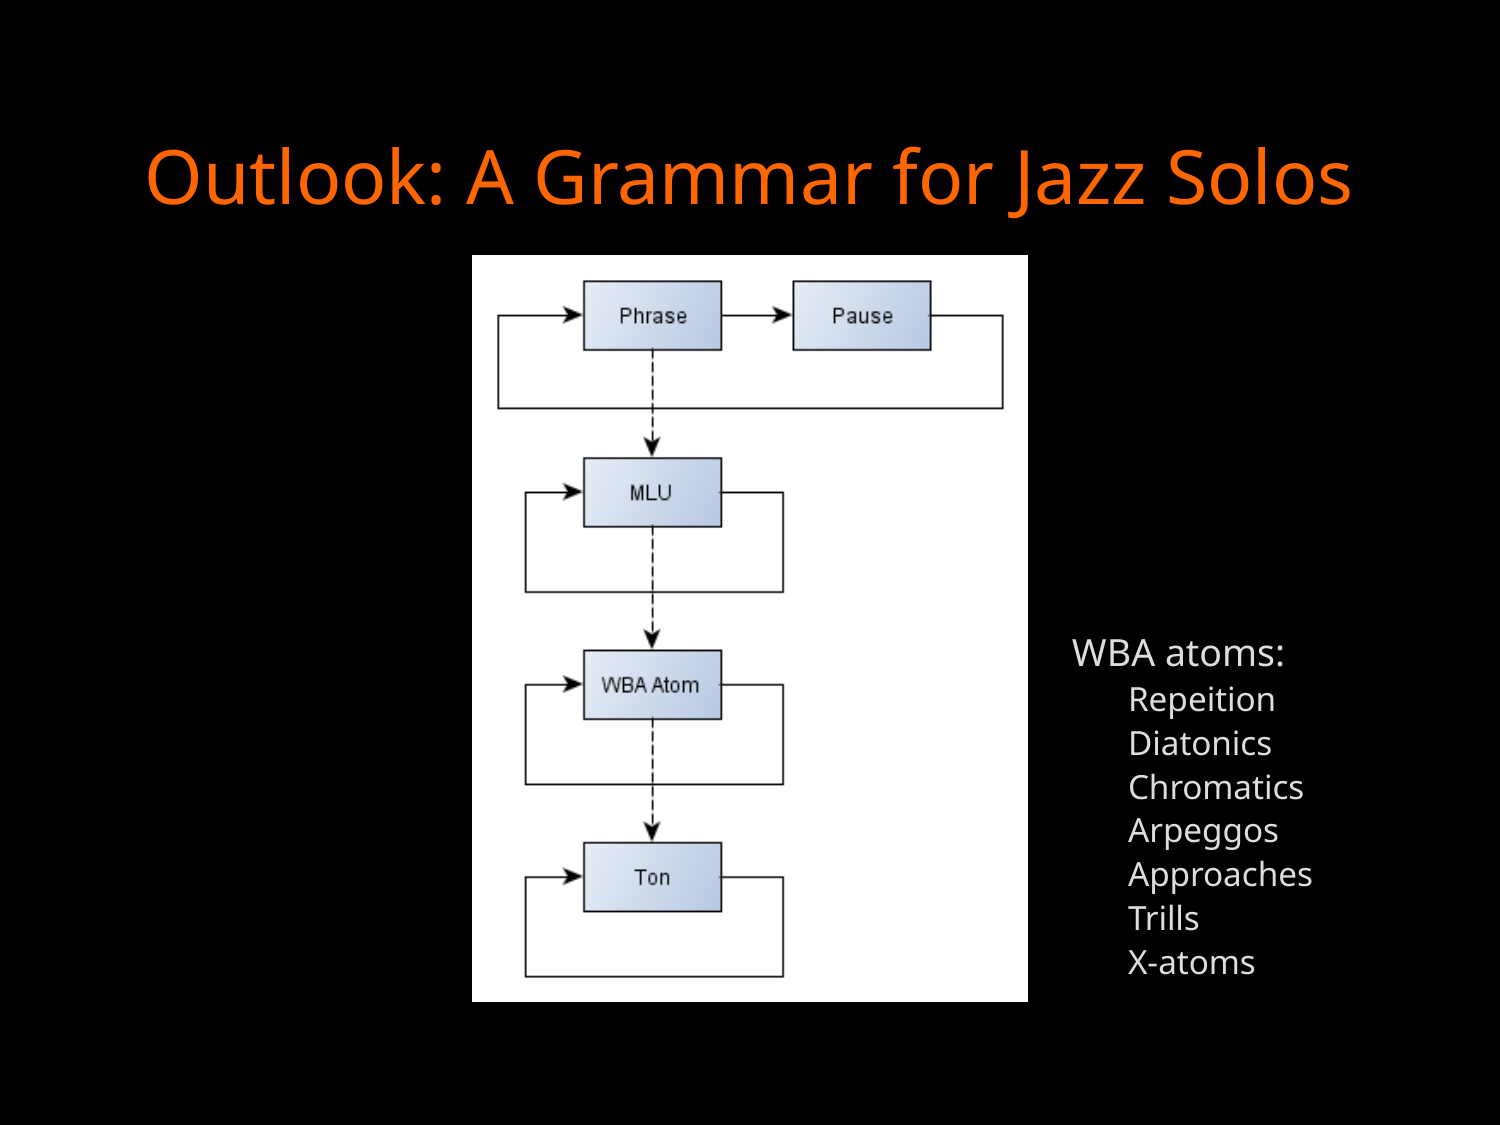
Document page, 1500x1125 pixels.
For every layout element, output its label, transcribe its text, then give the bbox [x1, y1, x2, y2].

title Outlook: A Grammar for Jazz Solos [112, 87, 1388, 263]
text_box WBA atoms: Repeition Diatonics Chromatics Arpeggos Approaches Trills X-atoms [1057, 617, 1500, 989]
picture [471, 255, 1029, 1003]
